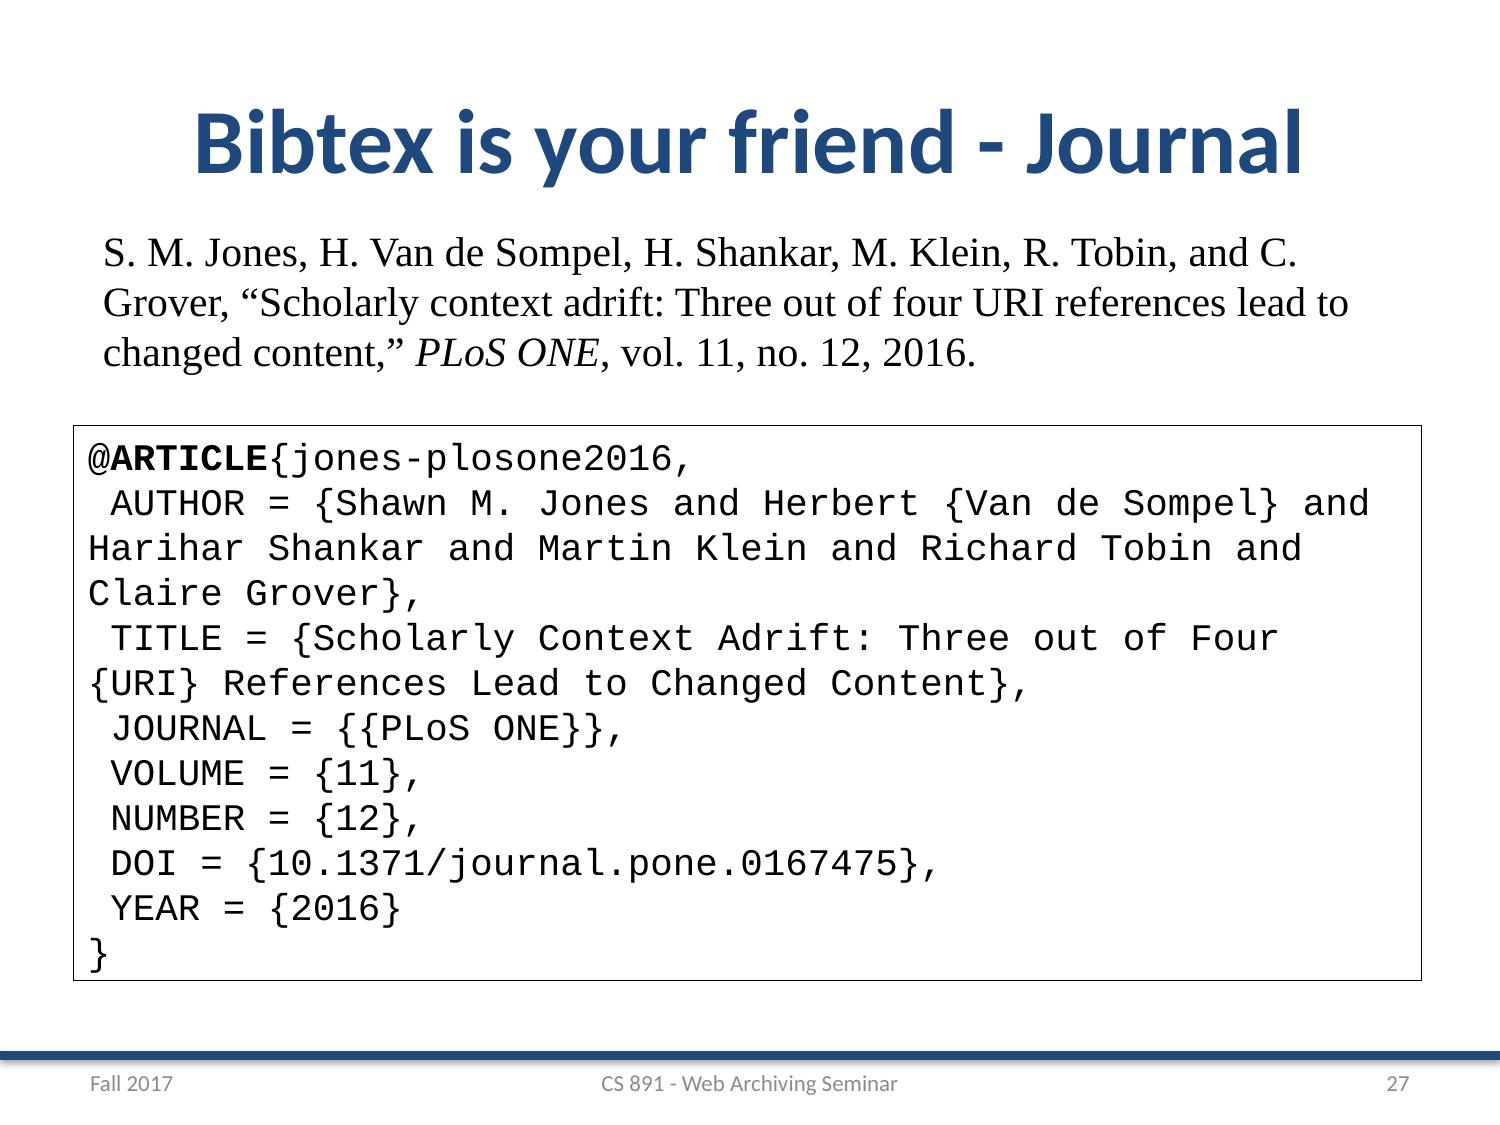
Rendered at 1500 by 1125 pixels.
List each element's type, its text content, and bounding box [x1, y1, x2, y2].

footer CS 891 - Web Archiving Seminar [512, 1062, 988, 1103]
title Bibtex is your friend - Journal [75, 58, 1425, 215]
slide_number 27 [1074, 1062, 1425, 1103]
text_box S. M. Jones, H. Van de Sompel, H. Shankar, M. Klein, R. Tobin, and C. Grover, “Scholarly context adrift: Three out of four URI references lead to changed content,” PLoS ONE, vol. 11, no. 12, 2016. [88, 217, 1422, 382]
slide_number Fall 2017 [75, 1062, 425, 1103]
text_box @ARTICLE{jones-plosone2016, AUTHOR = {Shawn M. Jones and Herbert {Van de Sompel} and Harihar Shankar and Martin Klein and Richard Tobin and Claire Grover}, TITLE = {Scholarly Context Adrift: Three out of Four {URI} References Lead to Changed Content}, JOURNAL = {{PLoS ONE}}, VOLUME = {11}, NUMBER = {12}, DOI = {10.1371/journal.pone.0167475}, YEAR = {2016} } [73, 425, 1422, 981]
